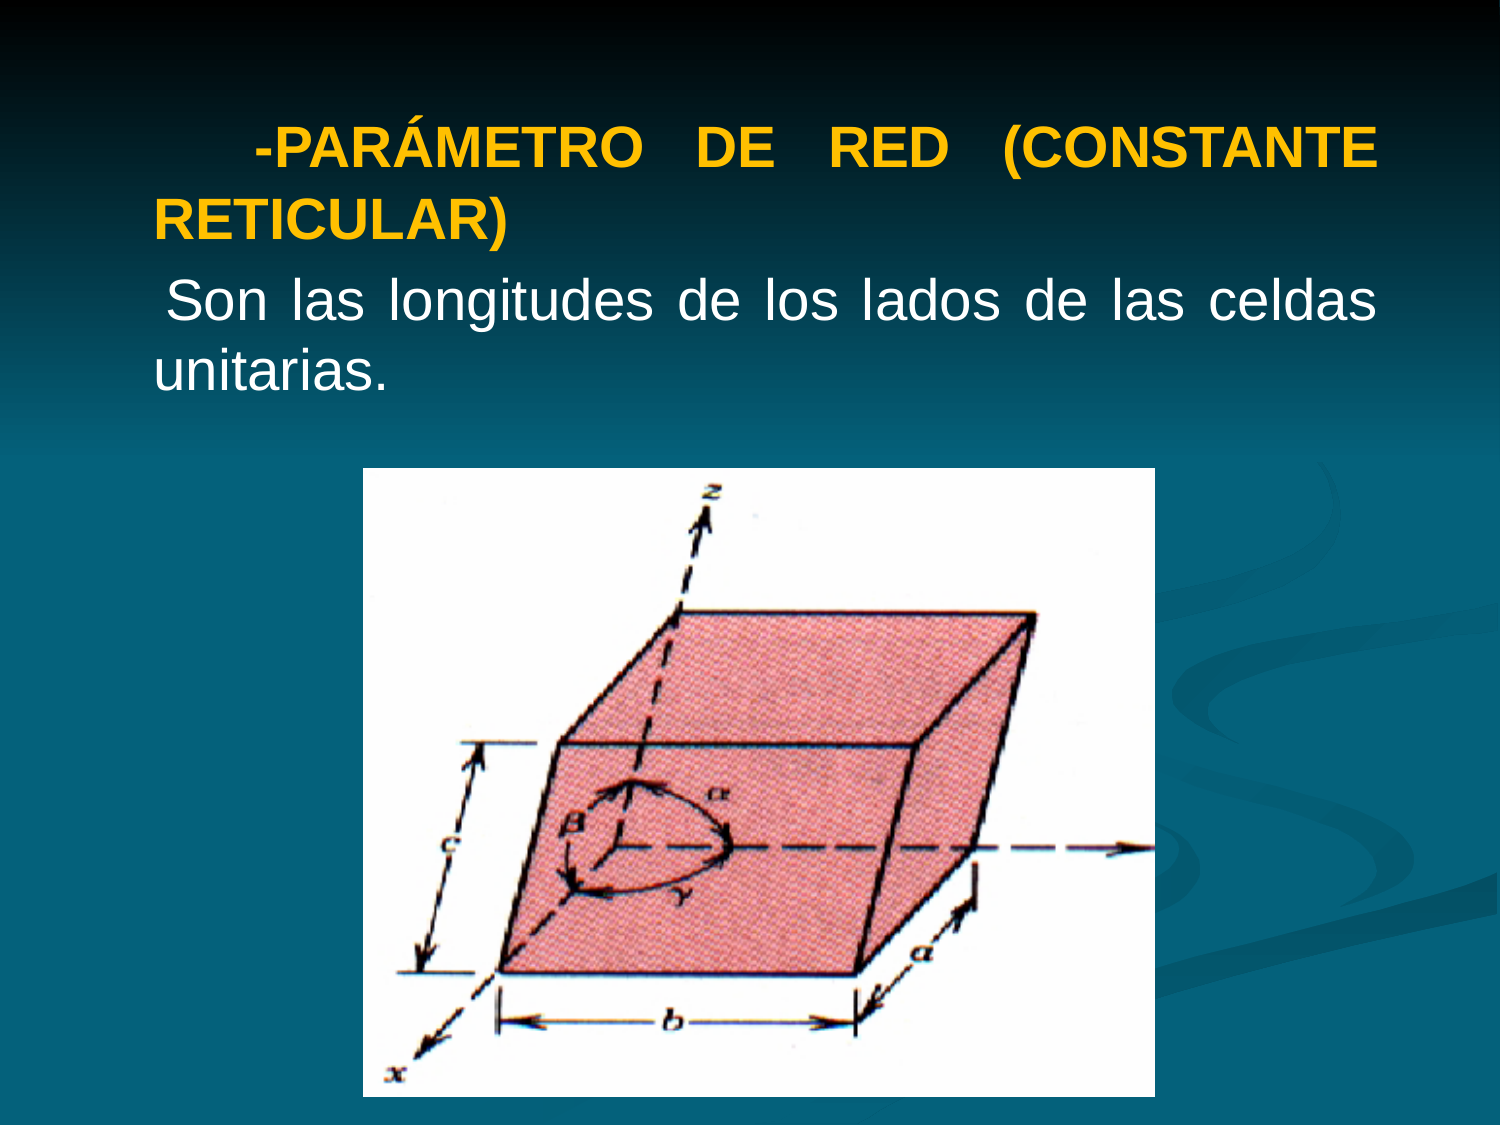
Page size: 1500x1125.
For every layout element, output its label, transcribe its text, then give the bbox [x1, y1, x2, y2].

list -PARÁMETRO DE RED (CONSTANTE RETICULAR) Son las longitudes de los lados de las celdas unitarias. [81, 0, 1395, 493]
picture [364, 469, 1154, 1096]
